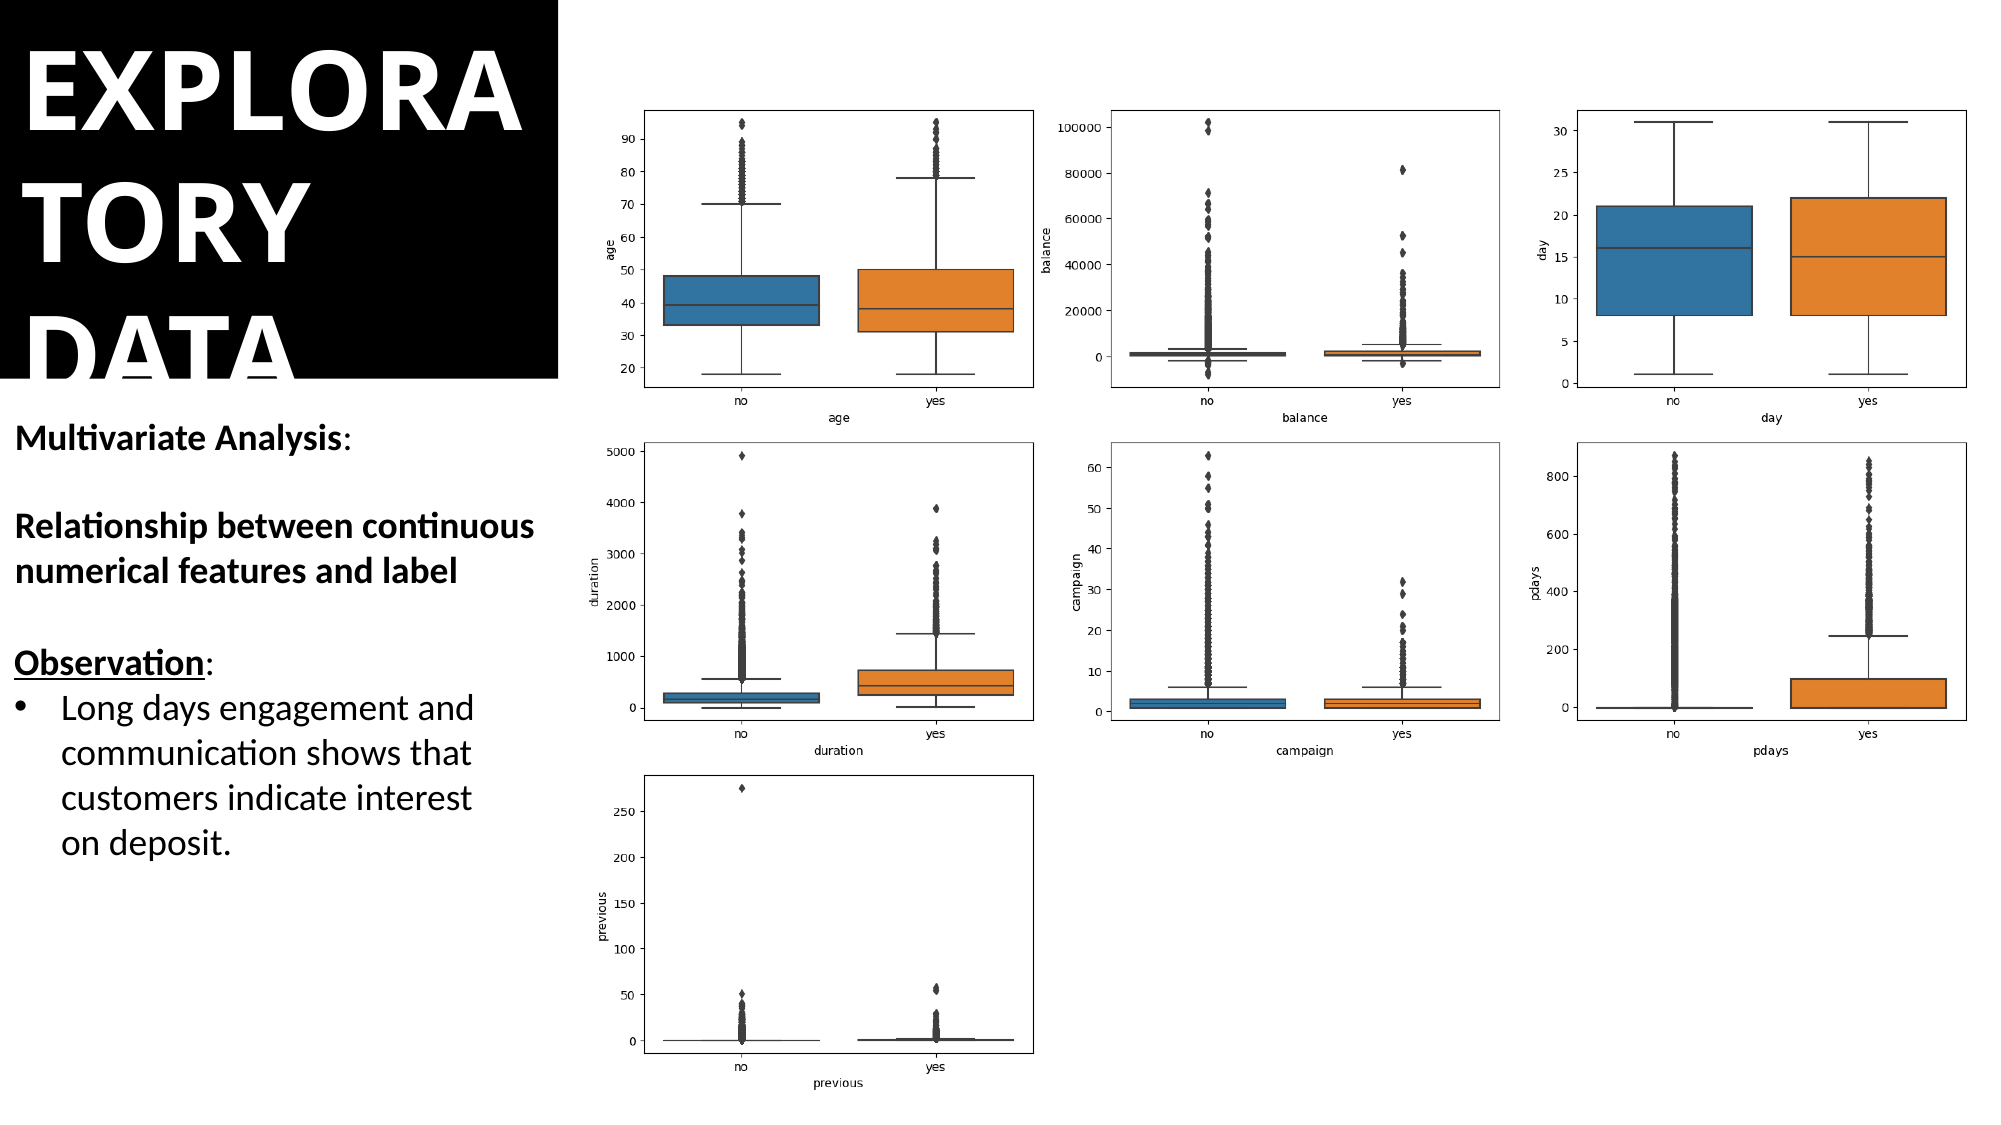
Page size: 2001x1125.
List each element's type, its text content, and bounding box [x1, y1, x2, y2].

text_box Relationship between continuous numerical features and label [0, 493, 580, 599]
text_box Multivariate Analysis: [0, 405, 559, 466]
text_box EXPLORATORY DATA ANALYSIS [0, 0, 559, 379]
picture [580, 101, 1973, 1099]
text_box Observation: Long days engagement and communication shows that customers indicate interest on deposit. [0, 630, 528, 870]
